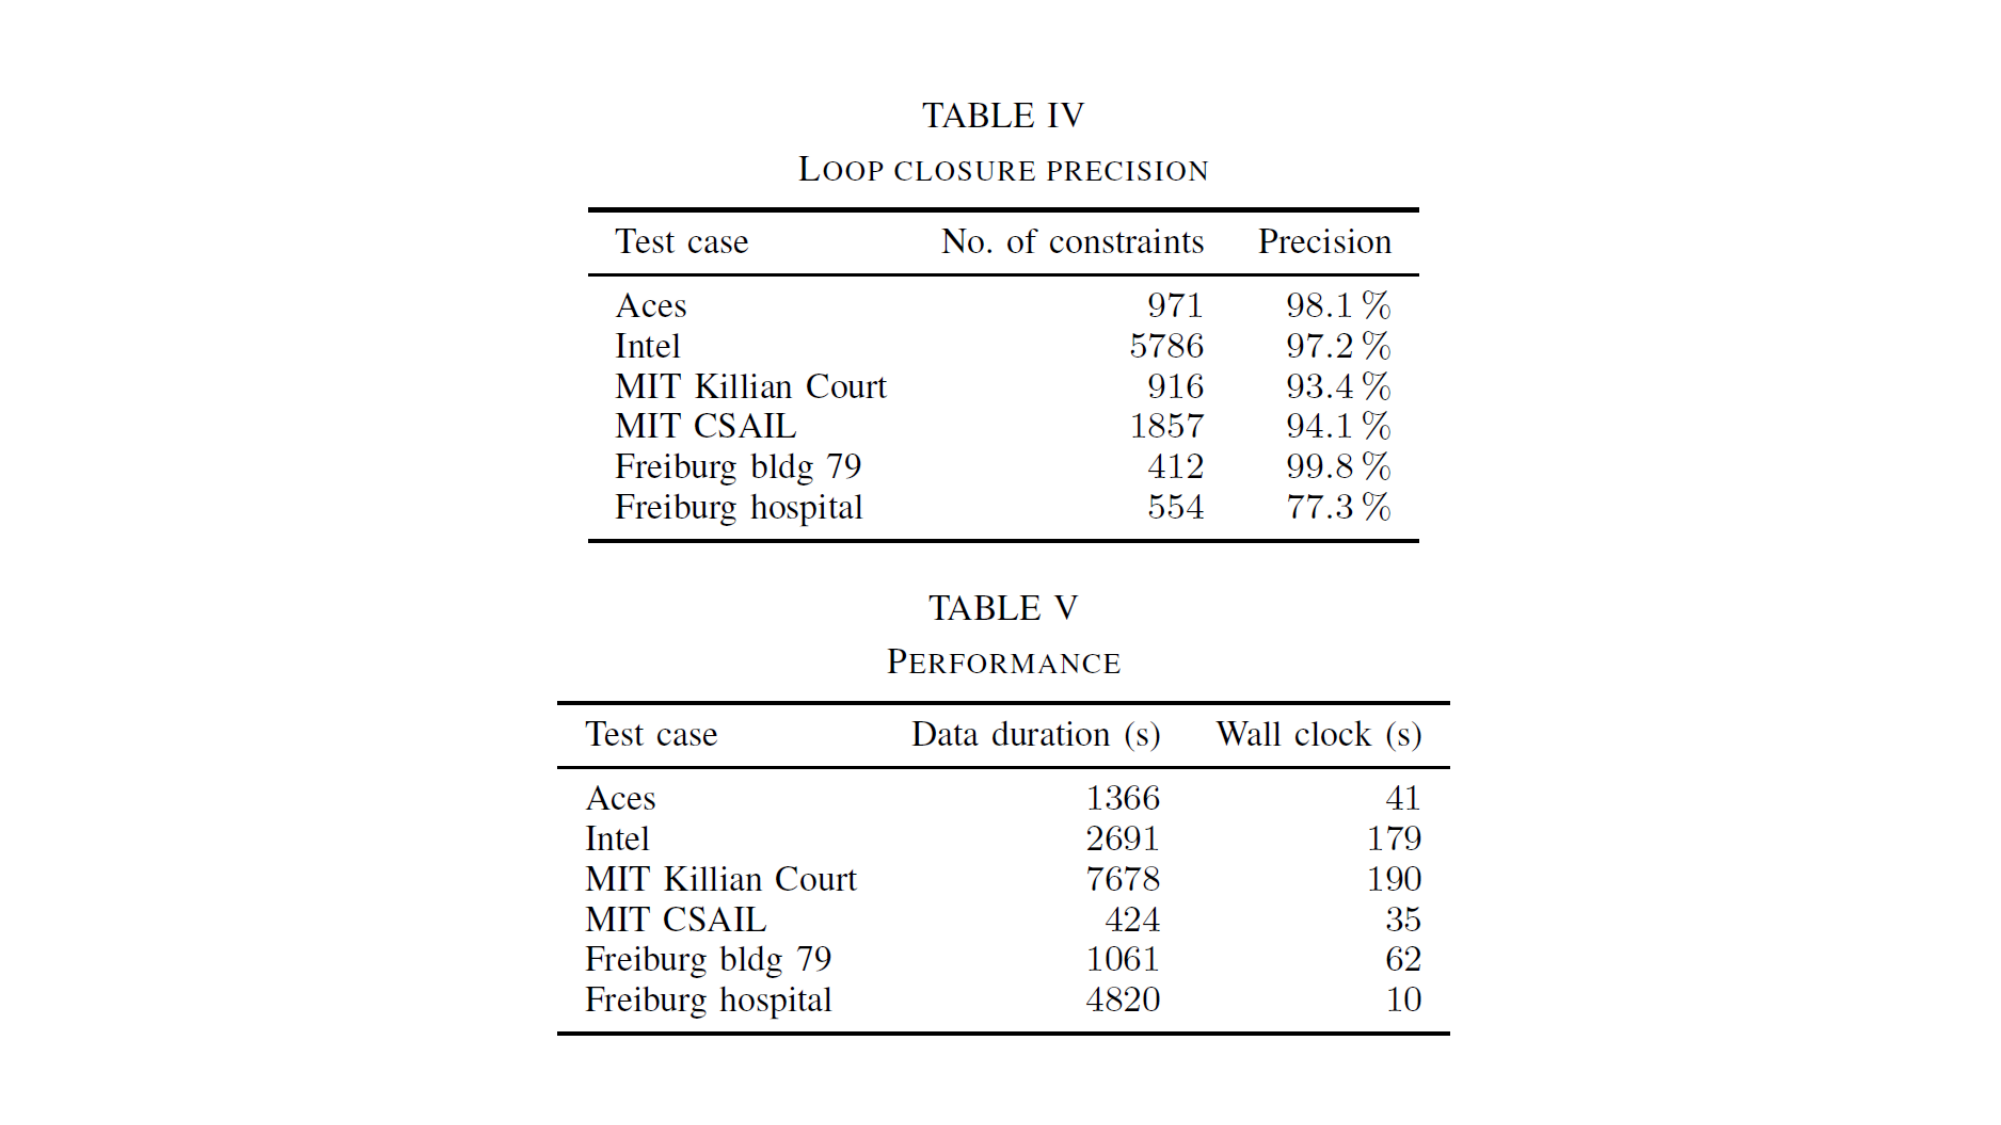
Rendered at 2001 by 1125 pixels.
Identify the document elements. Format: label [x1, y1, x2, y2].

picture [458, 26, 1542, 1072]
